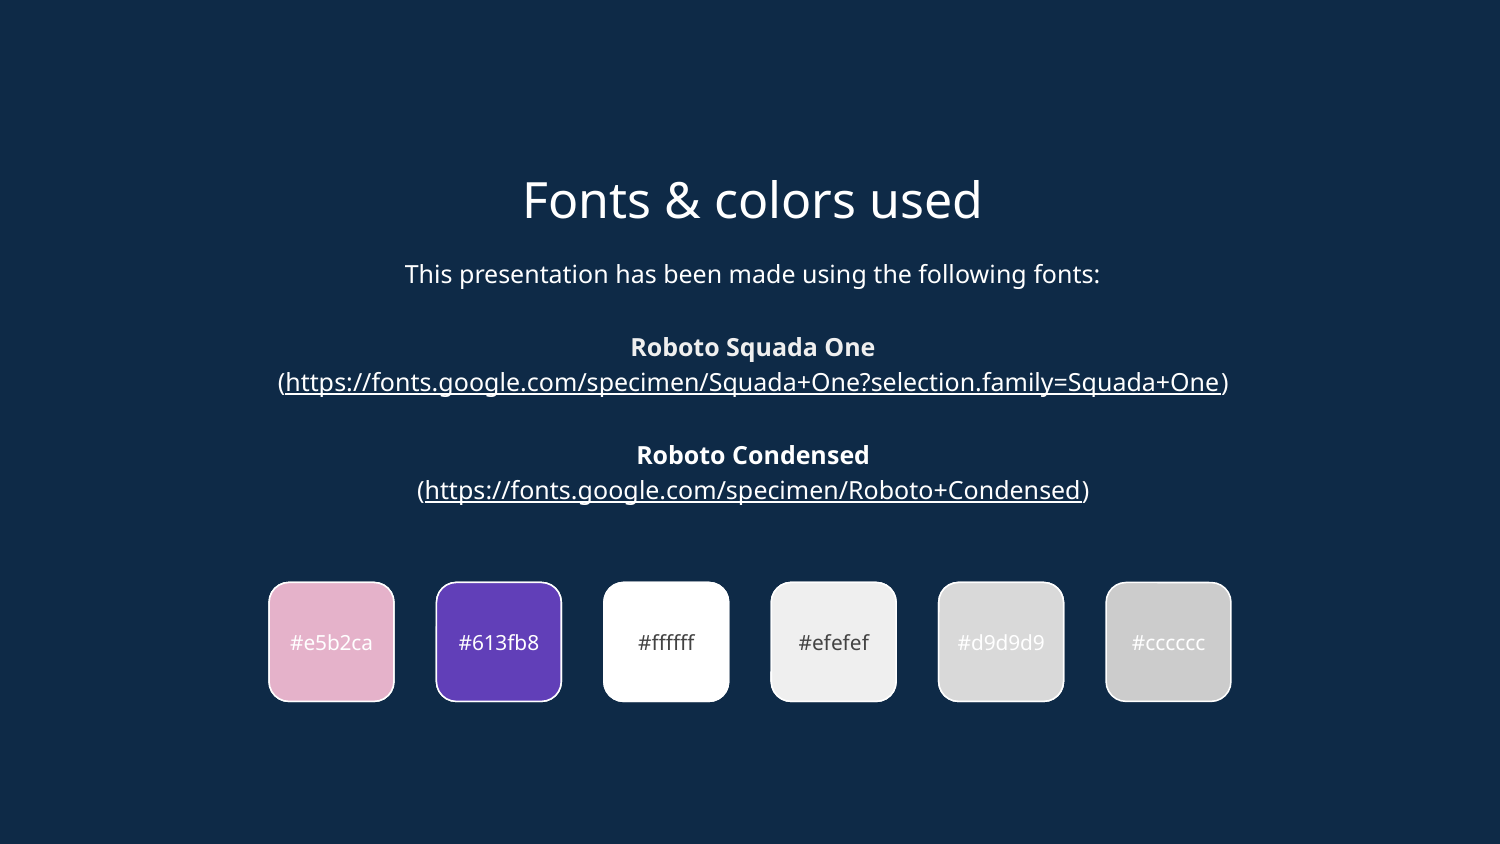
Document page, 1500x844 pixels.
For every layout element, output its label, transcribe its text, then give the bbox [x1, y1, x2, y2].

list Roboto Squada One (https://fonts.google.com/specimen/Squada+One?selection.family=Squada+One) Roboto Condensed (https://fonts.google.com/specimen/Roboto+Condensed) [175, 314, 1332, 521]
title Fonts & colors used [175, 153, 1332, 233]
list This presentation has been made using the following fonts: [175, 239, 1332, 312]
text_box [268, 582, 1232, 702]
